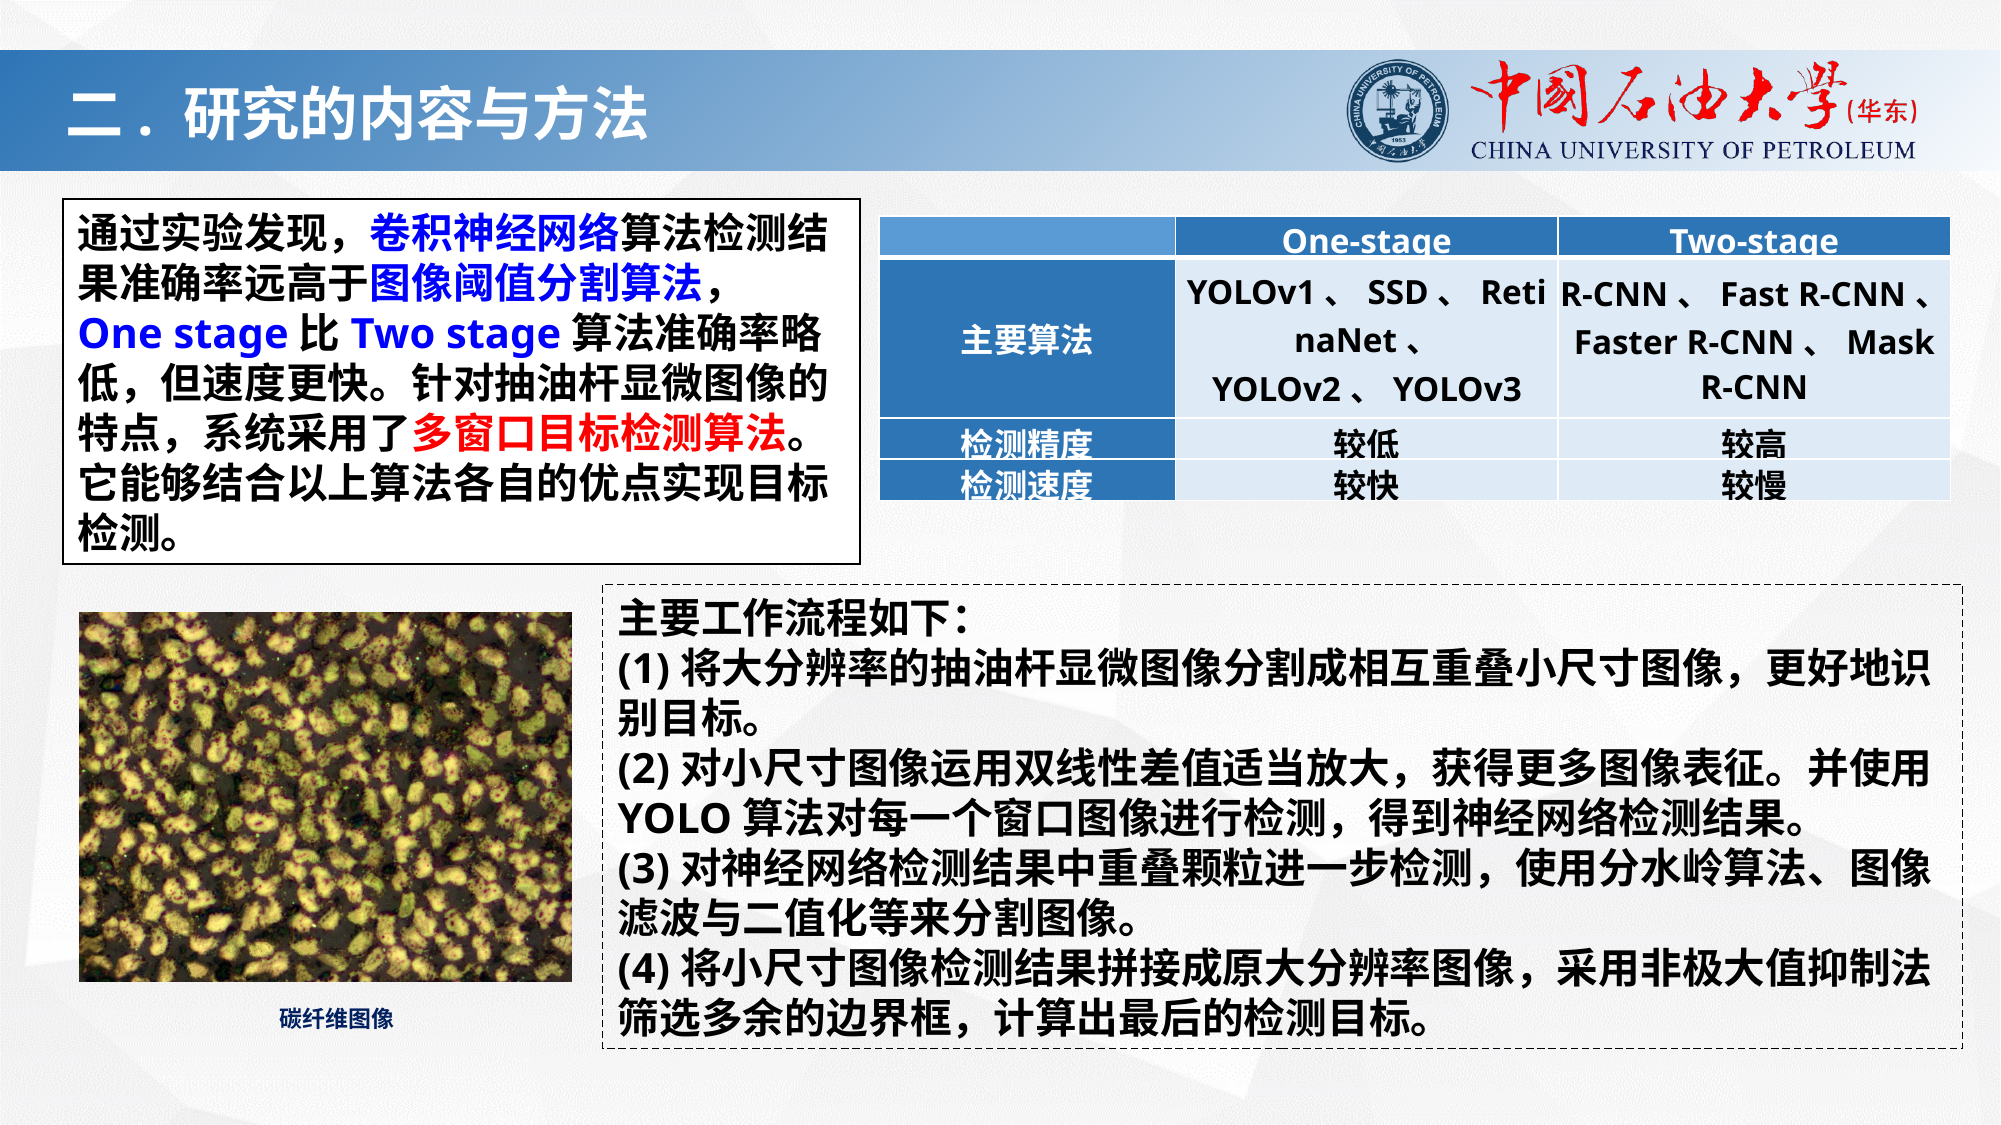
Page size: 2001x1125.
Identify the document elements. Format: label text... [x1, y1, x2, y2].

table_cell 较慢 [1559, 460, 1950, 500]
text_box 碳纤维图像 [122, 997, 552, 1040]
table_cell 主要算法 [880, 260, 1175, 417]
table_cell 检测精度 [880, 419, 1175, 458]
table_cell 较低 [1176, 419, 1557, 458]
table_cell 较快 [1176, 460, 1557, 500]
table_cell 检测速度 [880, 460, 1175, 500]
text_box 通过实验发现，卷积神经网络算法检测结果准确率远高于图像阈值分割算法， One stage比Two stage算法准确率略低，但速度更快。针对抽油杆显微图像的特点，系统采用了多窗口目标检测算法。它能够结合以上算法各自的优点实现目标检测。 [62, 198, 861, 565]
table_header One-stage [1176, 217, 1557, 255]
table_cell YOLOv1、SSD、RetinaNet、 YOLOv2、YOLOv3 [1176, 260, 1557, 417]
table_cell R-CNN、Fast R-CNN、 Faster R-CNN、Mask R-CNN [1559, 260, 1950, 417]
table_header Two-stage [1559, 217, 1950, 255]
picture [0, 0, 2001, 1125]
table_header [880, 217, 1175, 255]
table_cell 较高 [1559, 419, 1950, 458]
text_box 主要工作流程如下： (1)将大分辨率的抽油杆显微图像分割成相互重叠小尺寸图像，更好地识别目标。 (2)对小尺寸图像运用双线性差值适当放大，获得更多图像表征。并使用YOLO算法对每一个窗口图像进行检测，得到神经网络检测结果。 (3)对神经网络检测结果中重叠颗粒进一步检测，使用分水岭算法、图像滤波与二值化等来分割图像。 (4)将小尺寸图像检测结果拼接成原大分辨率图像，采用非极大值抑制法筛选多余的边界框，计算出最后的检测目标。 [602, 584, 1963, 1049]
